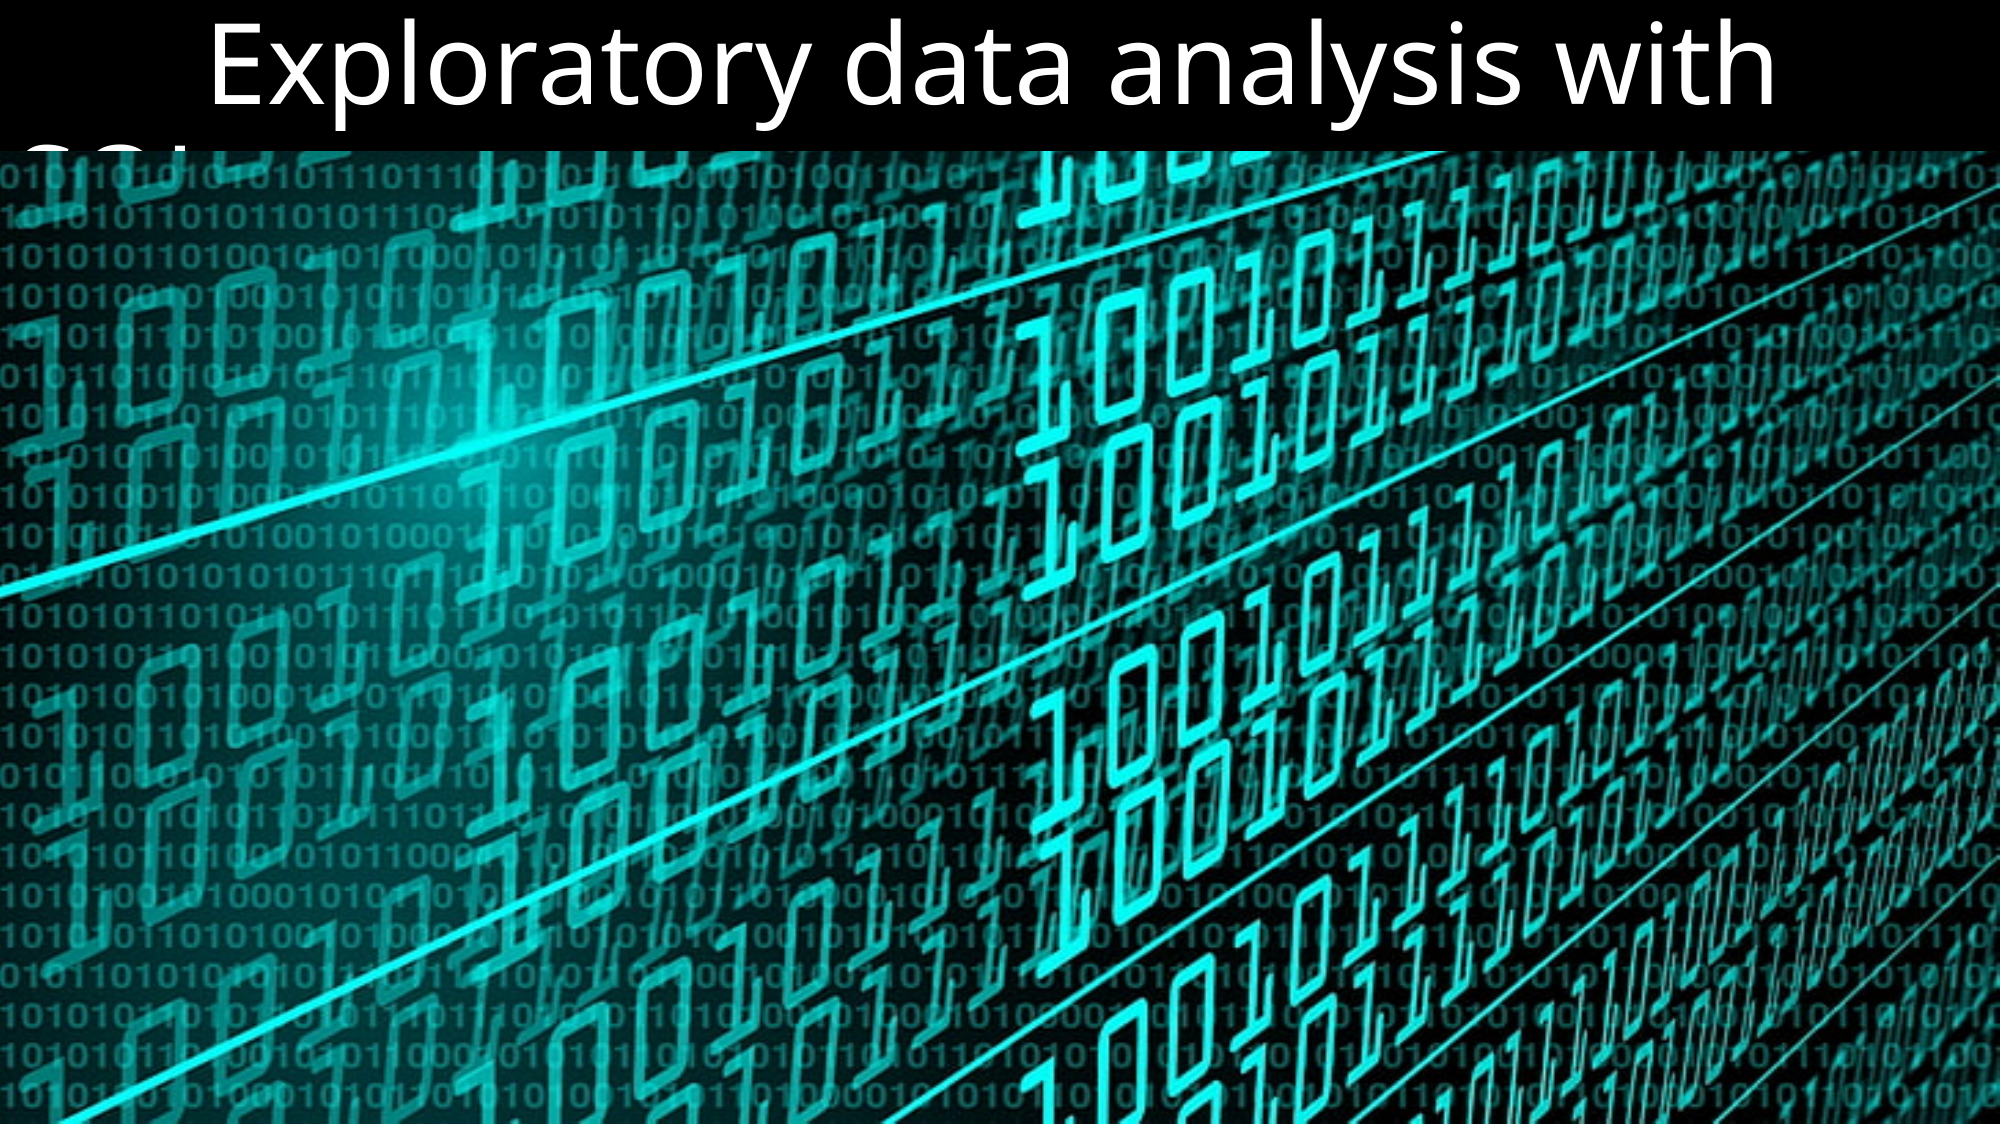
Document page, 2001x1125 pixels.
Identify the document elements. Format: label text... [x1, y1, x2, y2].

title Exploratory data analysis with SQL [0, 0, 2000, 151]
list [0, 151, 2000, 1124]
